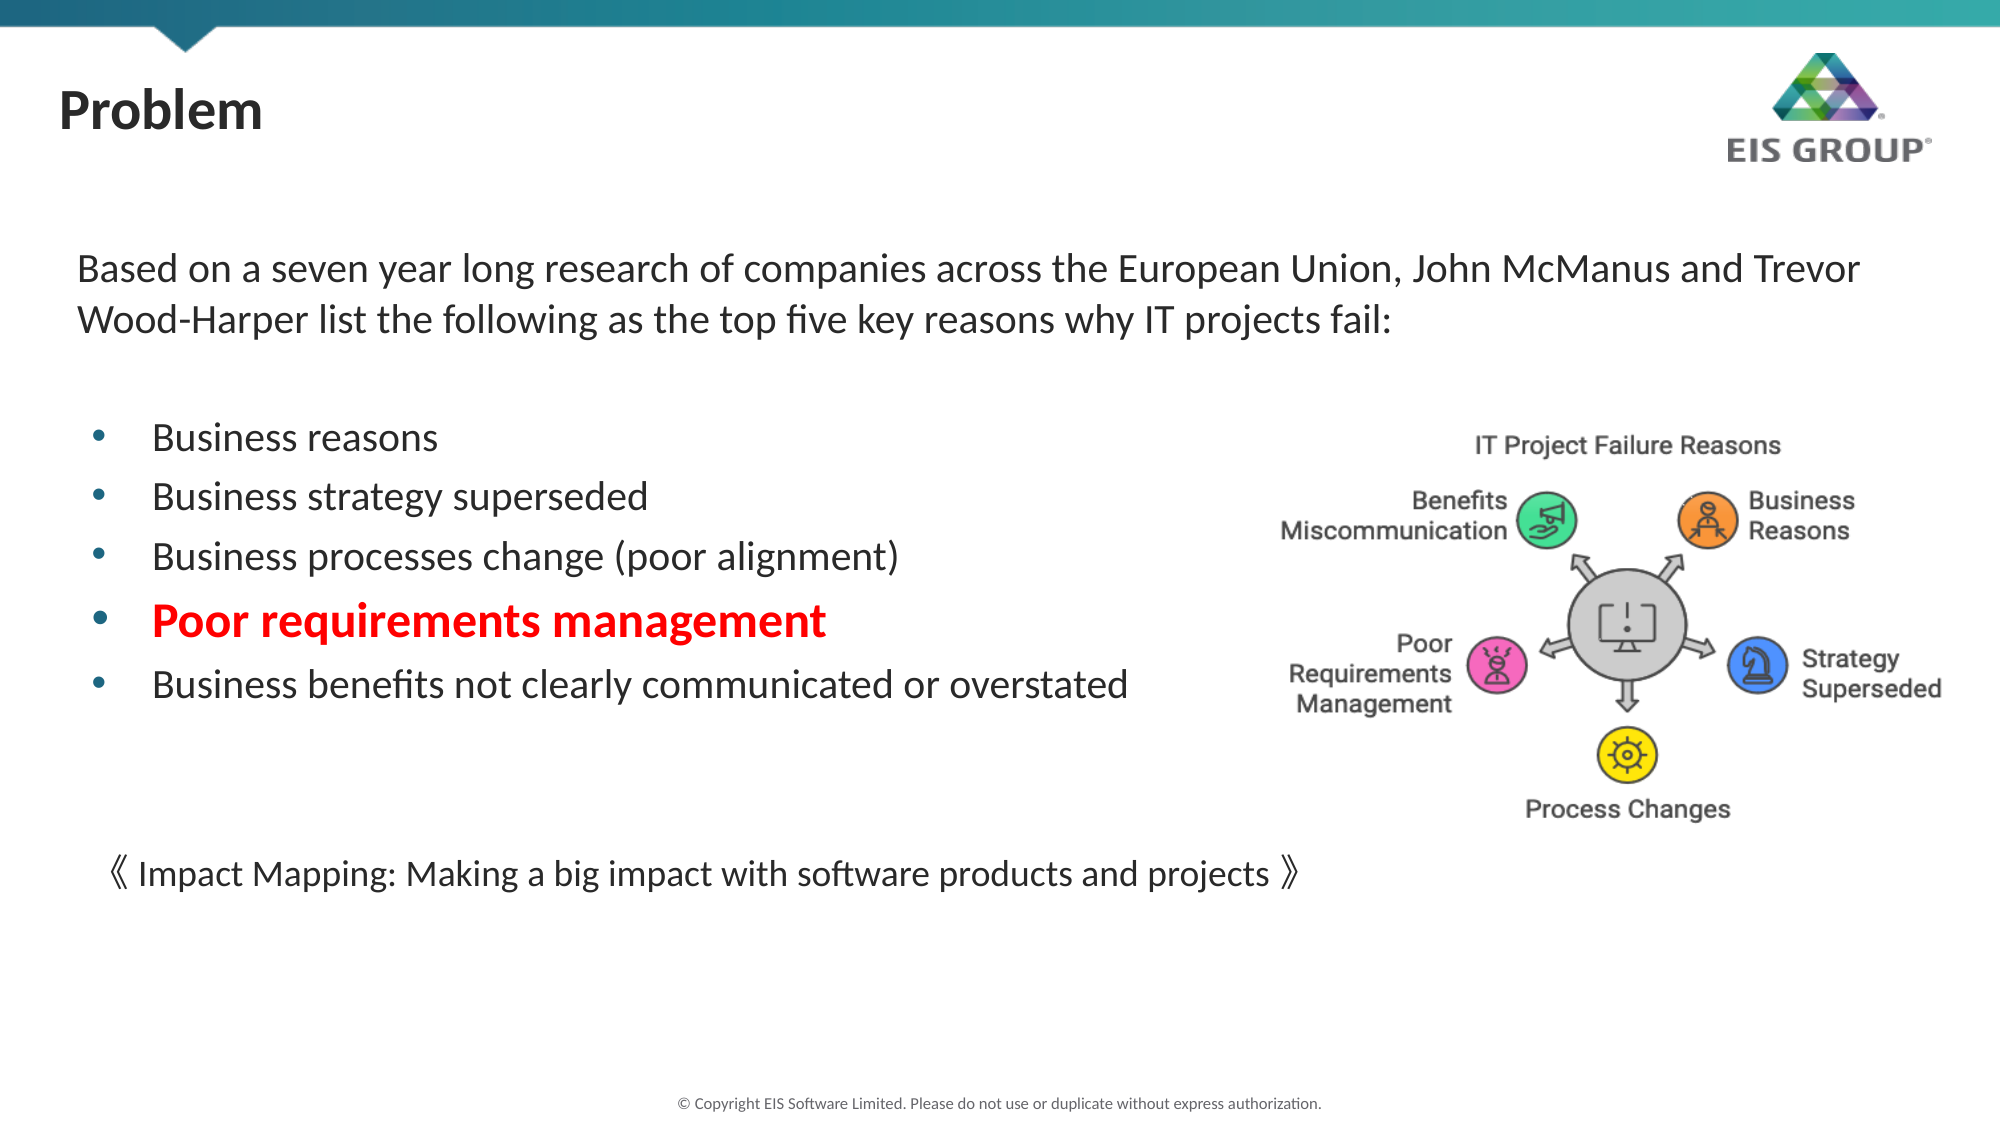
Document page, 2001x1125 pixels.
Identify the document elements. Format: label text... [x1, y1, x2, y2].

picture [1256, 413, 1975, 839]
picture [0, 0, 2000, 162]
title Problem [59, 62, 1698, 177]
list Based on a seven year long research of companies across the European Union, John McManus and Trevor Wood-Harper list the following as the top five key reasons why IT projects fail: Business reasons Business strategy superseded Business processes change (poor alignment) Poor requirements management Business benefits not clearly communicated or overstated 《Impact Mapping: Making a big impact with software products and projects》 [62, 233, 1948, 1019]
